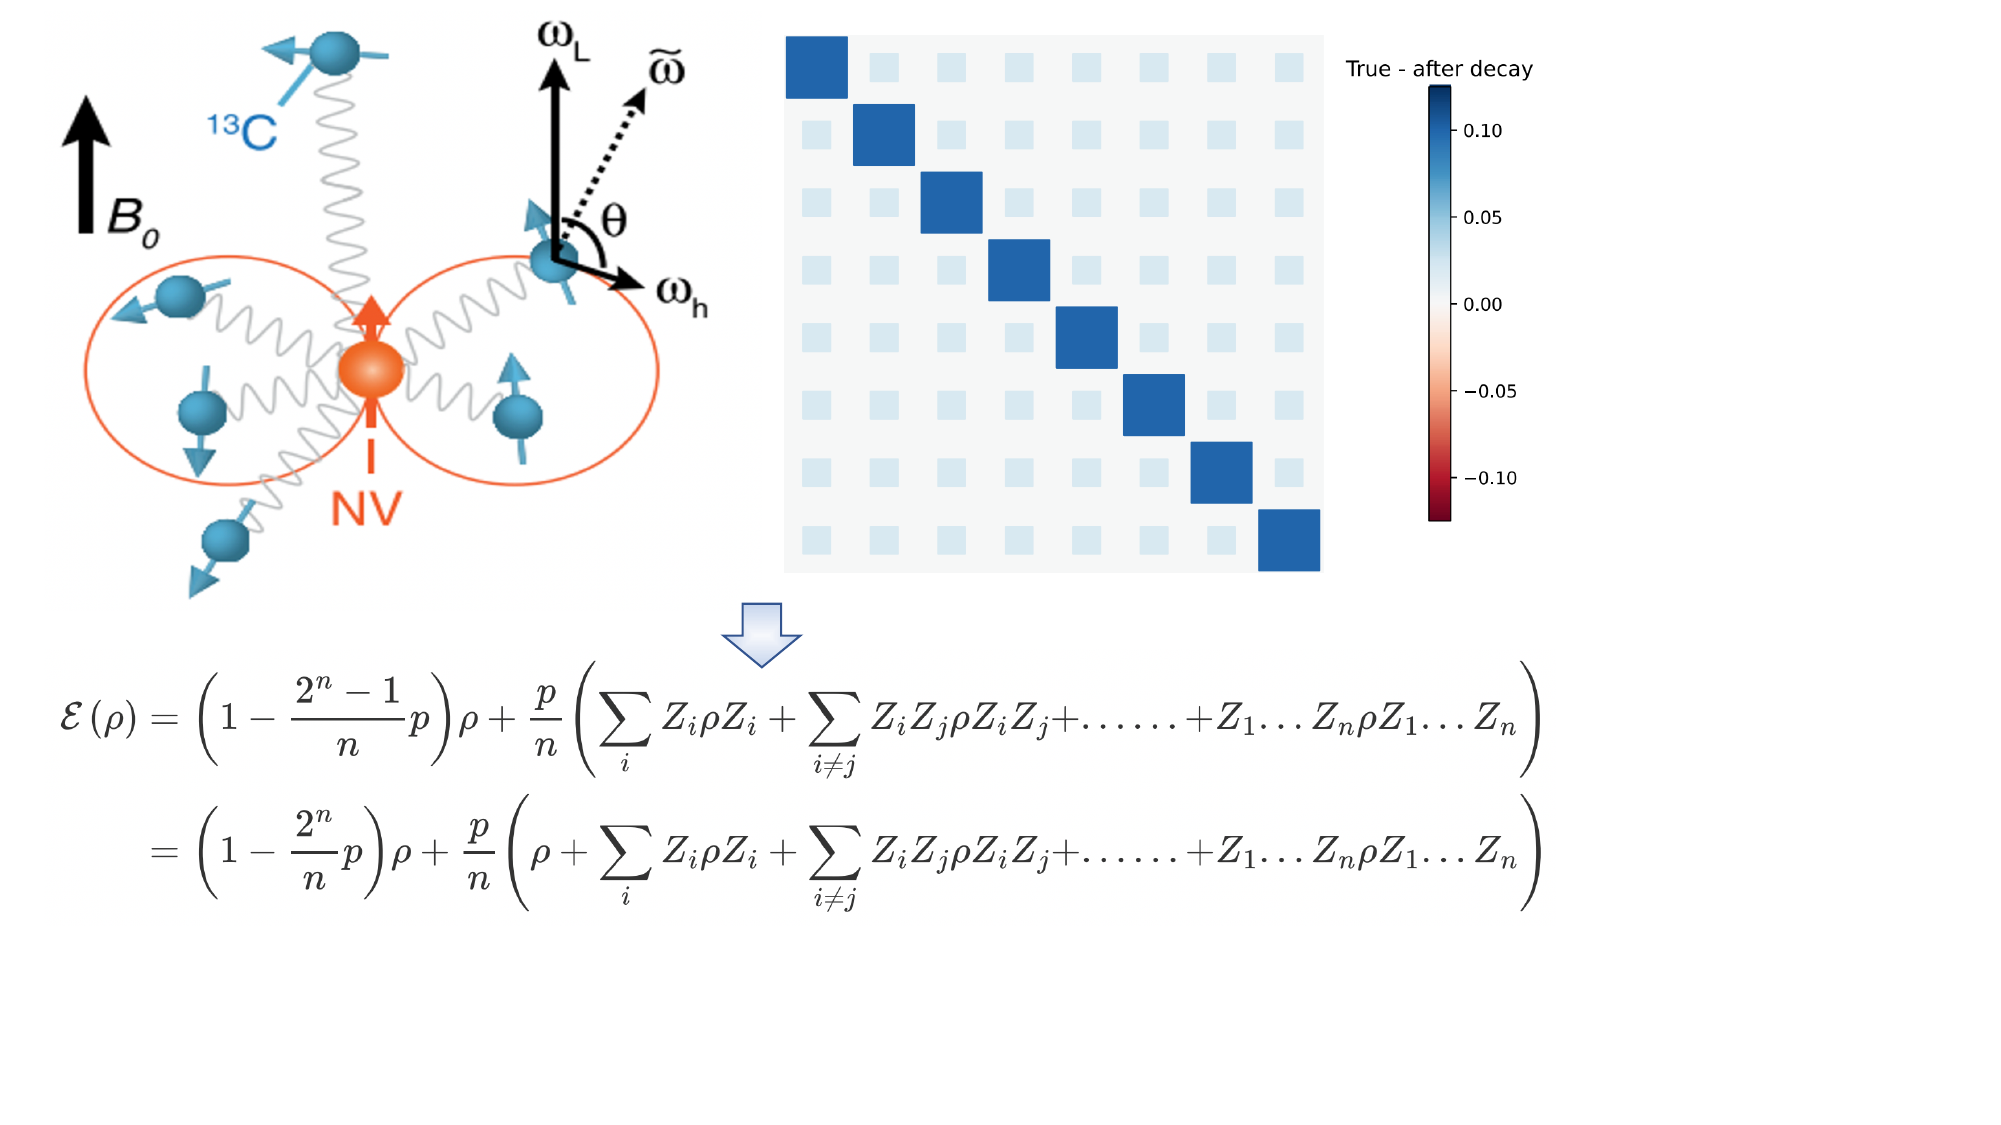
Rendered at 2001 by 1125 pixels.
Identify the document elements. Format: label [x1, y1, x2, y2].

picture [44, 649, 1556, 927]
picture [44, 10, 1555, 611]
text_box [720, 611, 804, 649]
